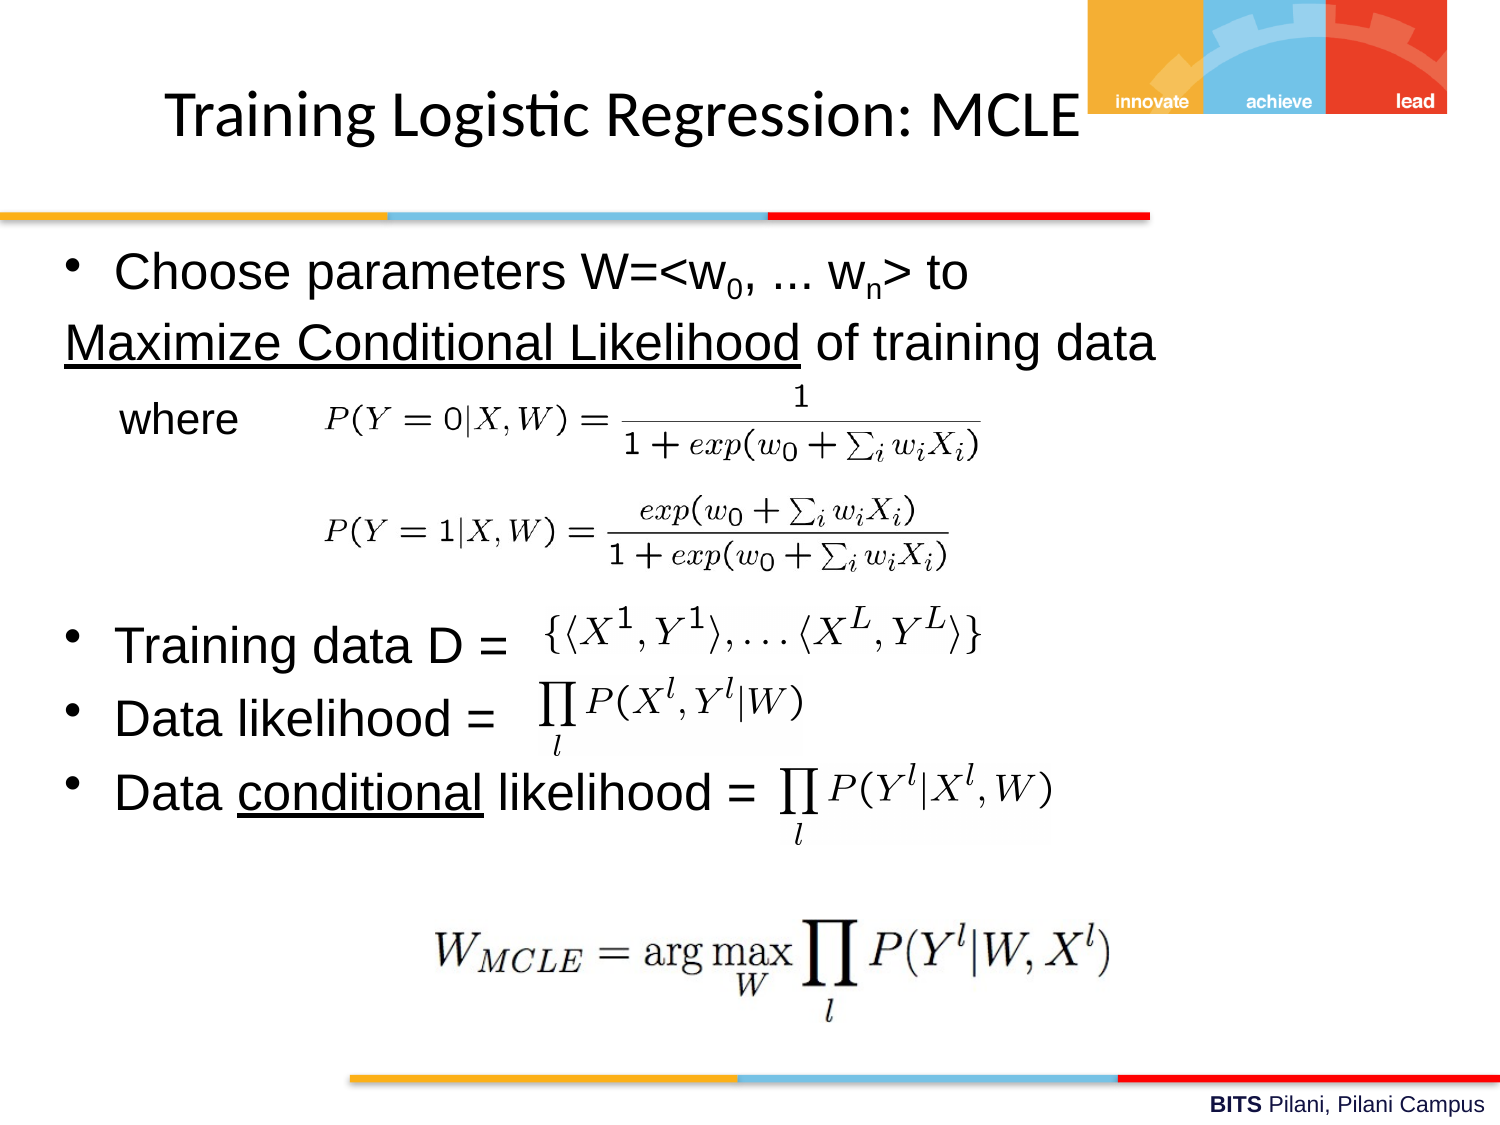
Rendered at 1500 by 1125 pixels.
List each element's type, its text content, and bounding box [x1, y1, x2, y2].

picture [1087, 0, 1448, 114]
text_box [324, 495, 949, 572]
title Training Logistic Regression: MCLE [162, 14, 1364, 204]
text_box [324, 384, 981, 462]
text_box Choose parameters W=<w0, ... wn> to Maximize Conditional Likelihood of training data where Training data D = Data likelihood = Data conditional likelihood = [62, 240, 1500, 821]
text_box [545, 606, 981, 654]
text_box [780, 763, 1051, 845]
text_box [538, 675, 803, 757]
text_box [434, 919, 1110, 1023]
